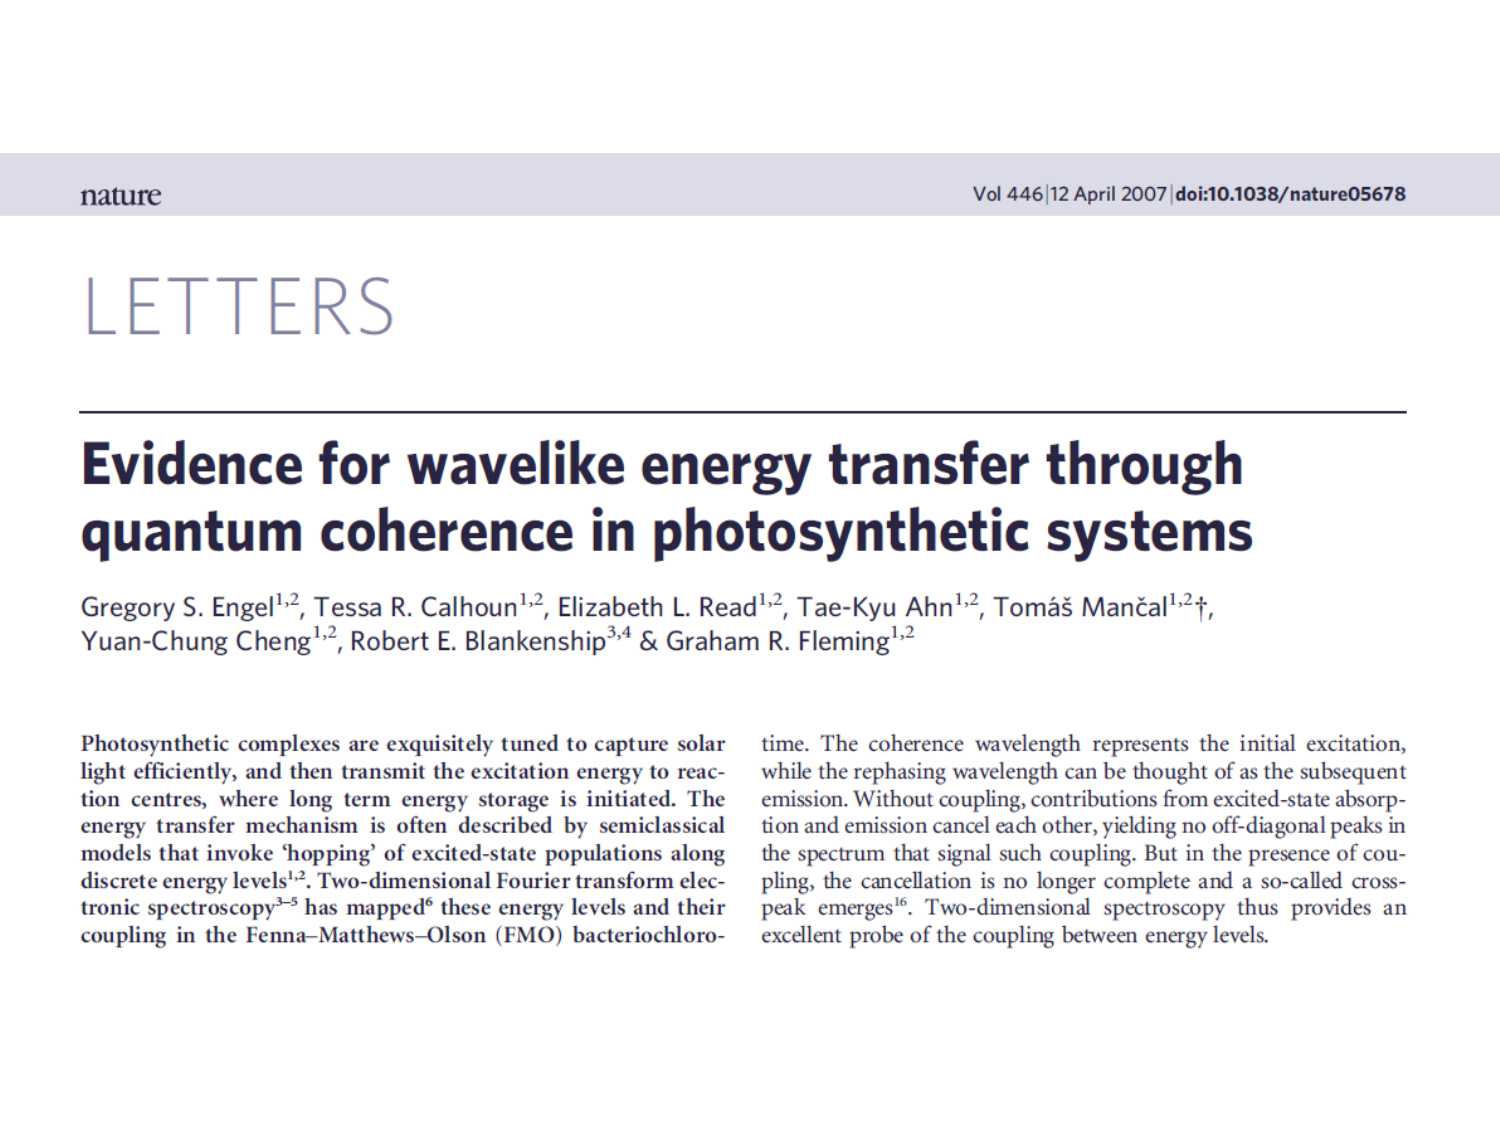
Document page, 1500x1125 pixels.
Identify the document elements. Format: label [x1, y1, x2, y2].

picture [0, 153, 1500, 951]
